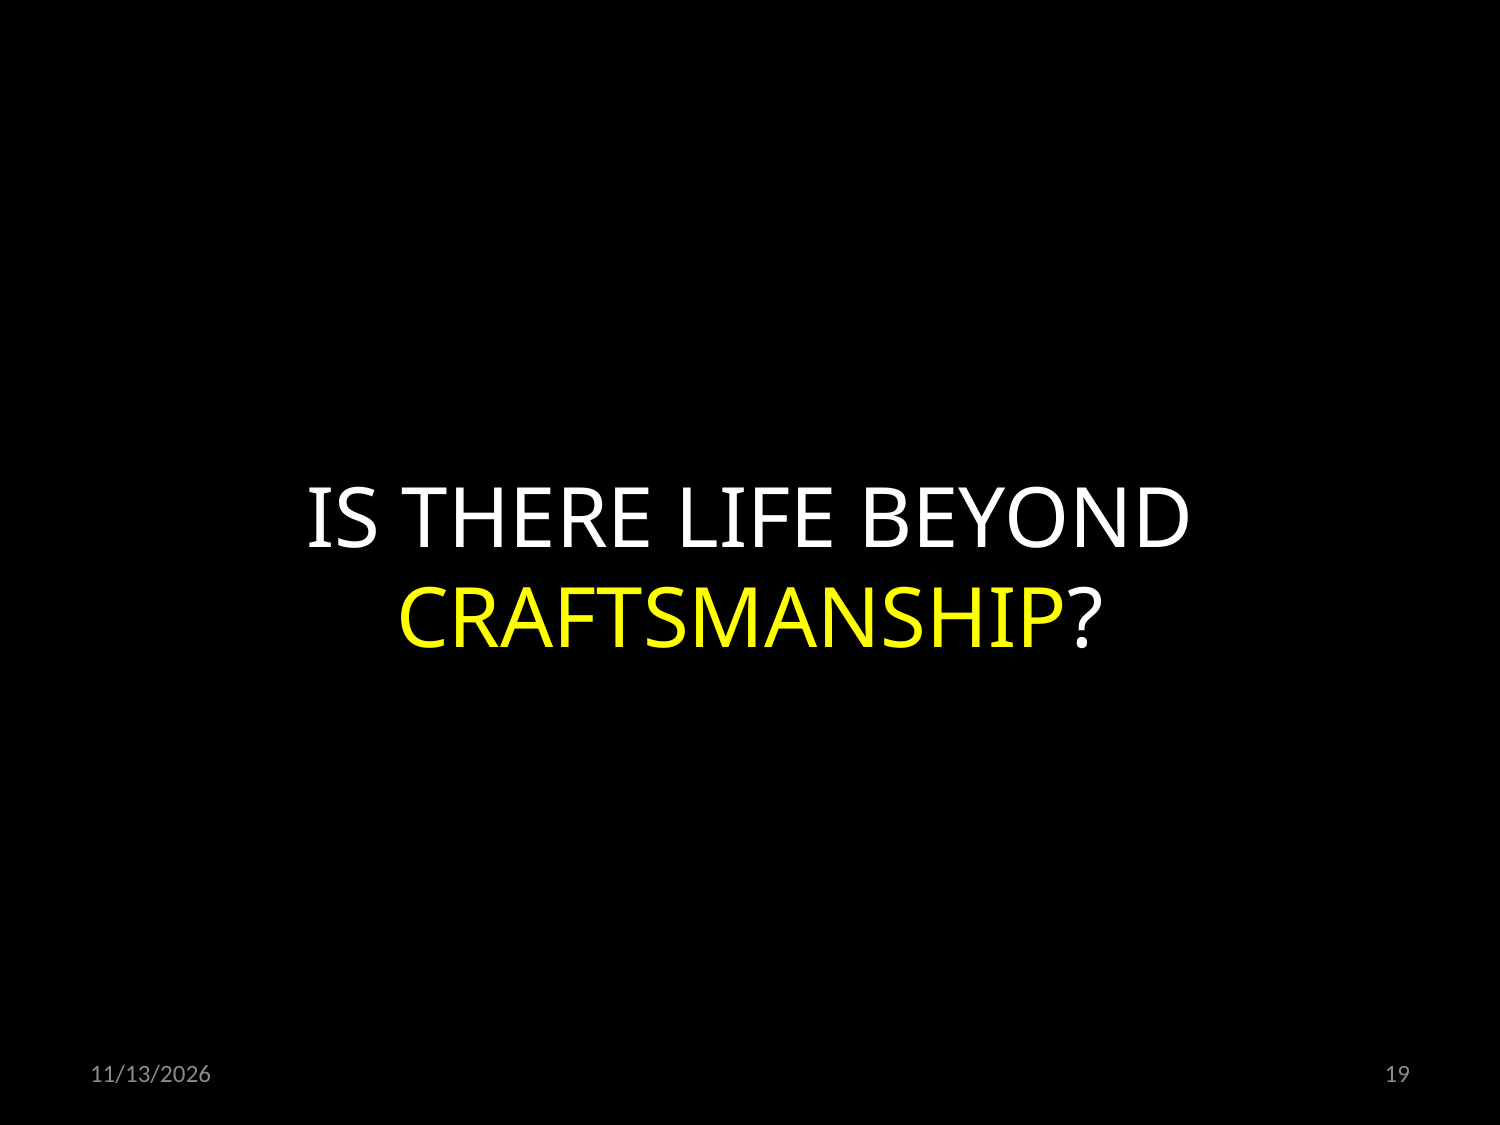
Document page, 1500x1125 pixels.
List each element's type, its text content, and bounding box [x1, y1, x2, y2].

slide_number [75, 1042, 425, 1103]
list IS THERE LIFE BEYOND CRAFTSMANSHIP? [0, 457, 1500, 559]
slide_number 19 [1074, 1042, 1425, 1103]
